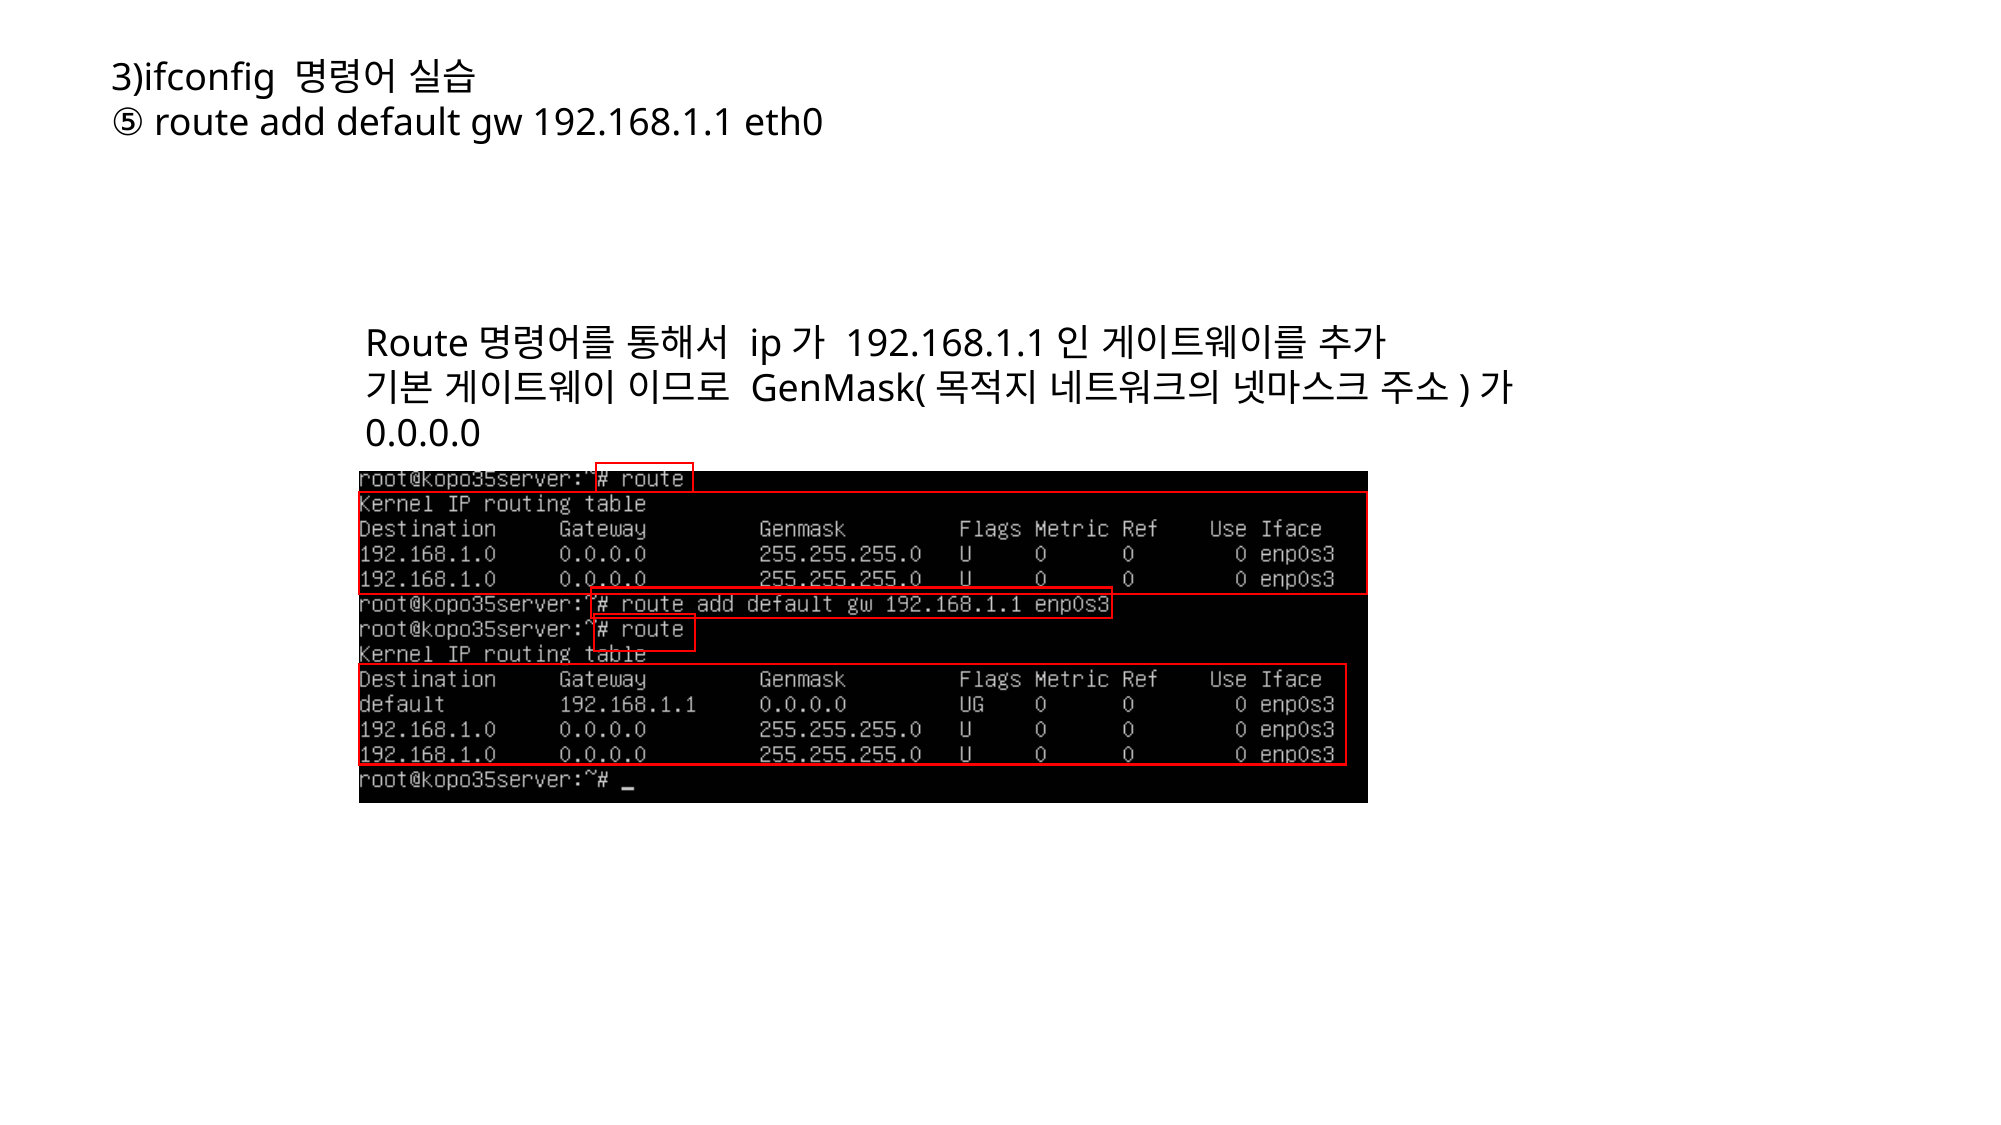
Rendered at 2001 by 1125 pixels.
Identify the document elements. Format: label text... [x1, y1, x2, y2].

picture [359, 471, 1368, 803]
text_box [595, 462, 694, 471]
text_box Route명령어를 통해서 ip가 192.168.1.1인 게이트웨이를 추가 기본 게이트웨이 이므로 GenMask(목적지 네트워크의 넷마스크 주소)가 0.0.0.0 [350, 311, 1529, 462]
text_box 3)ifconfig 명령어 실습 ⑤ route add default gw 192.168.1.1 eth0 [96, 45, 1507, 196]
